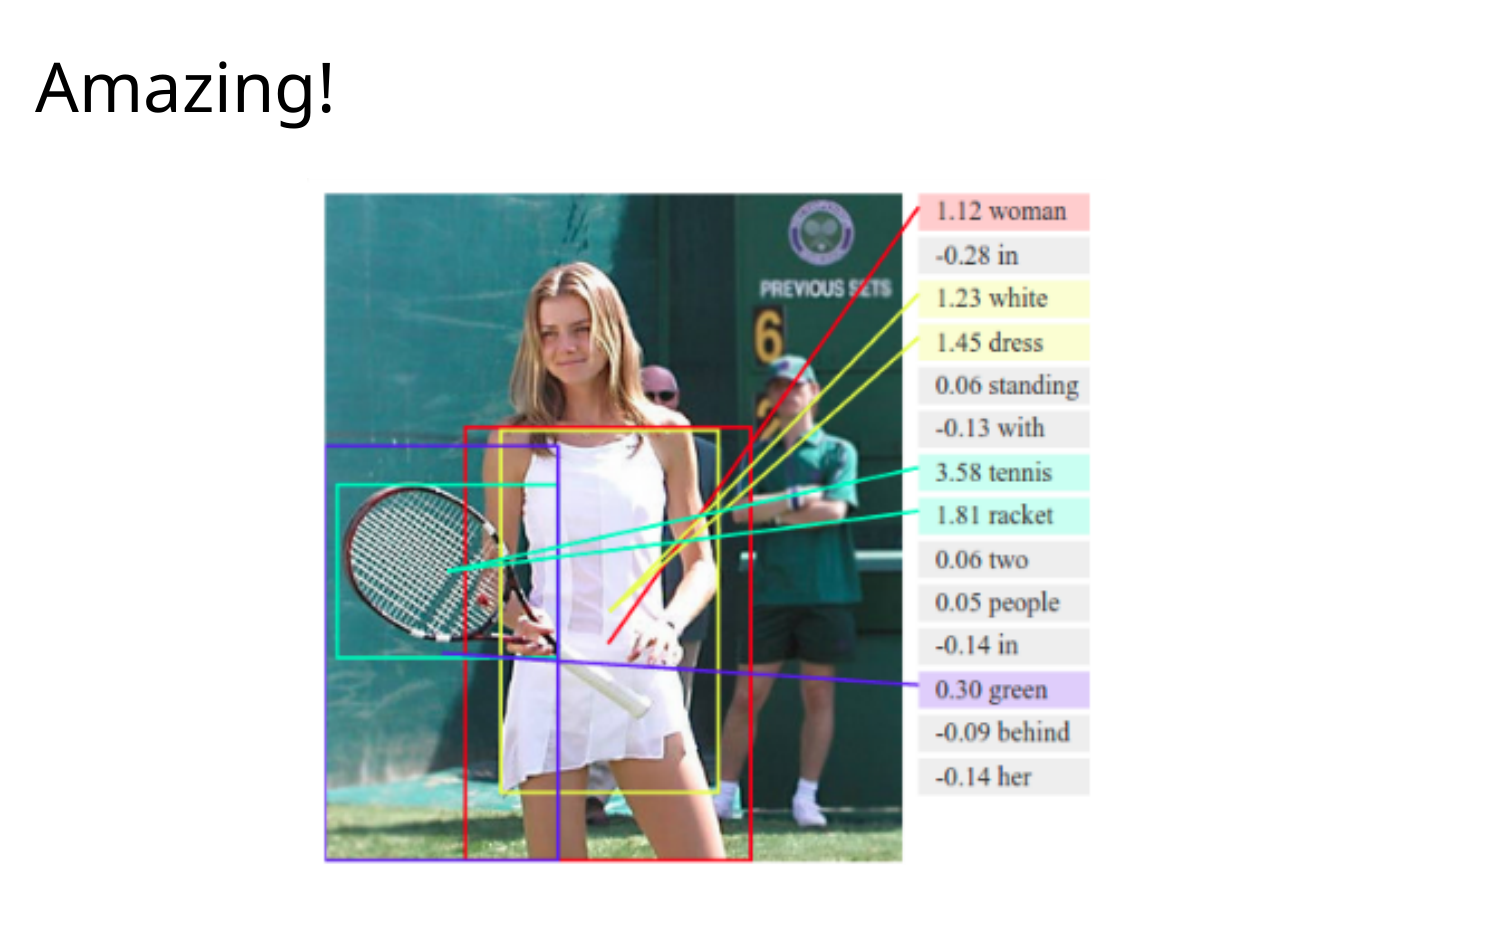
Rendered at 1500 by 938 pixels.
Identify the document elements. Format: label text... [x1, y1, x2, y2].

title Amazing! [20, 0, 1315, 182]
picture [307, 178, 1106, 902]
